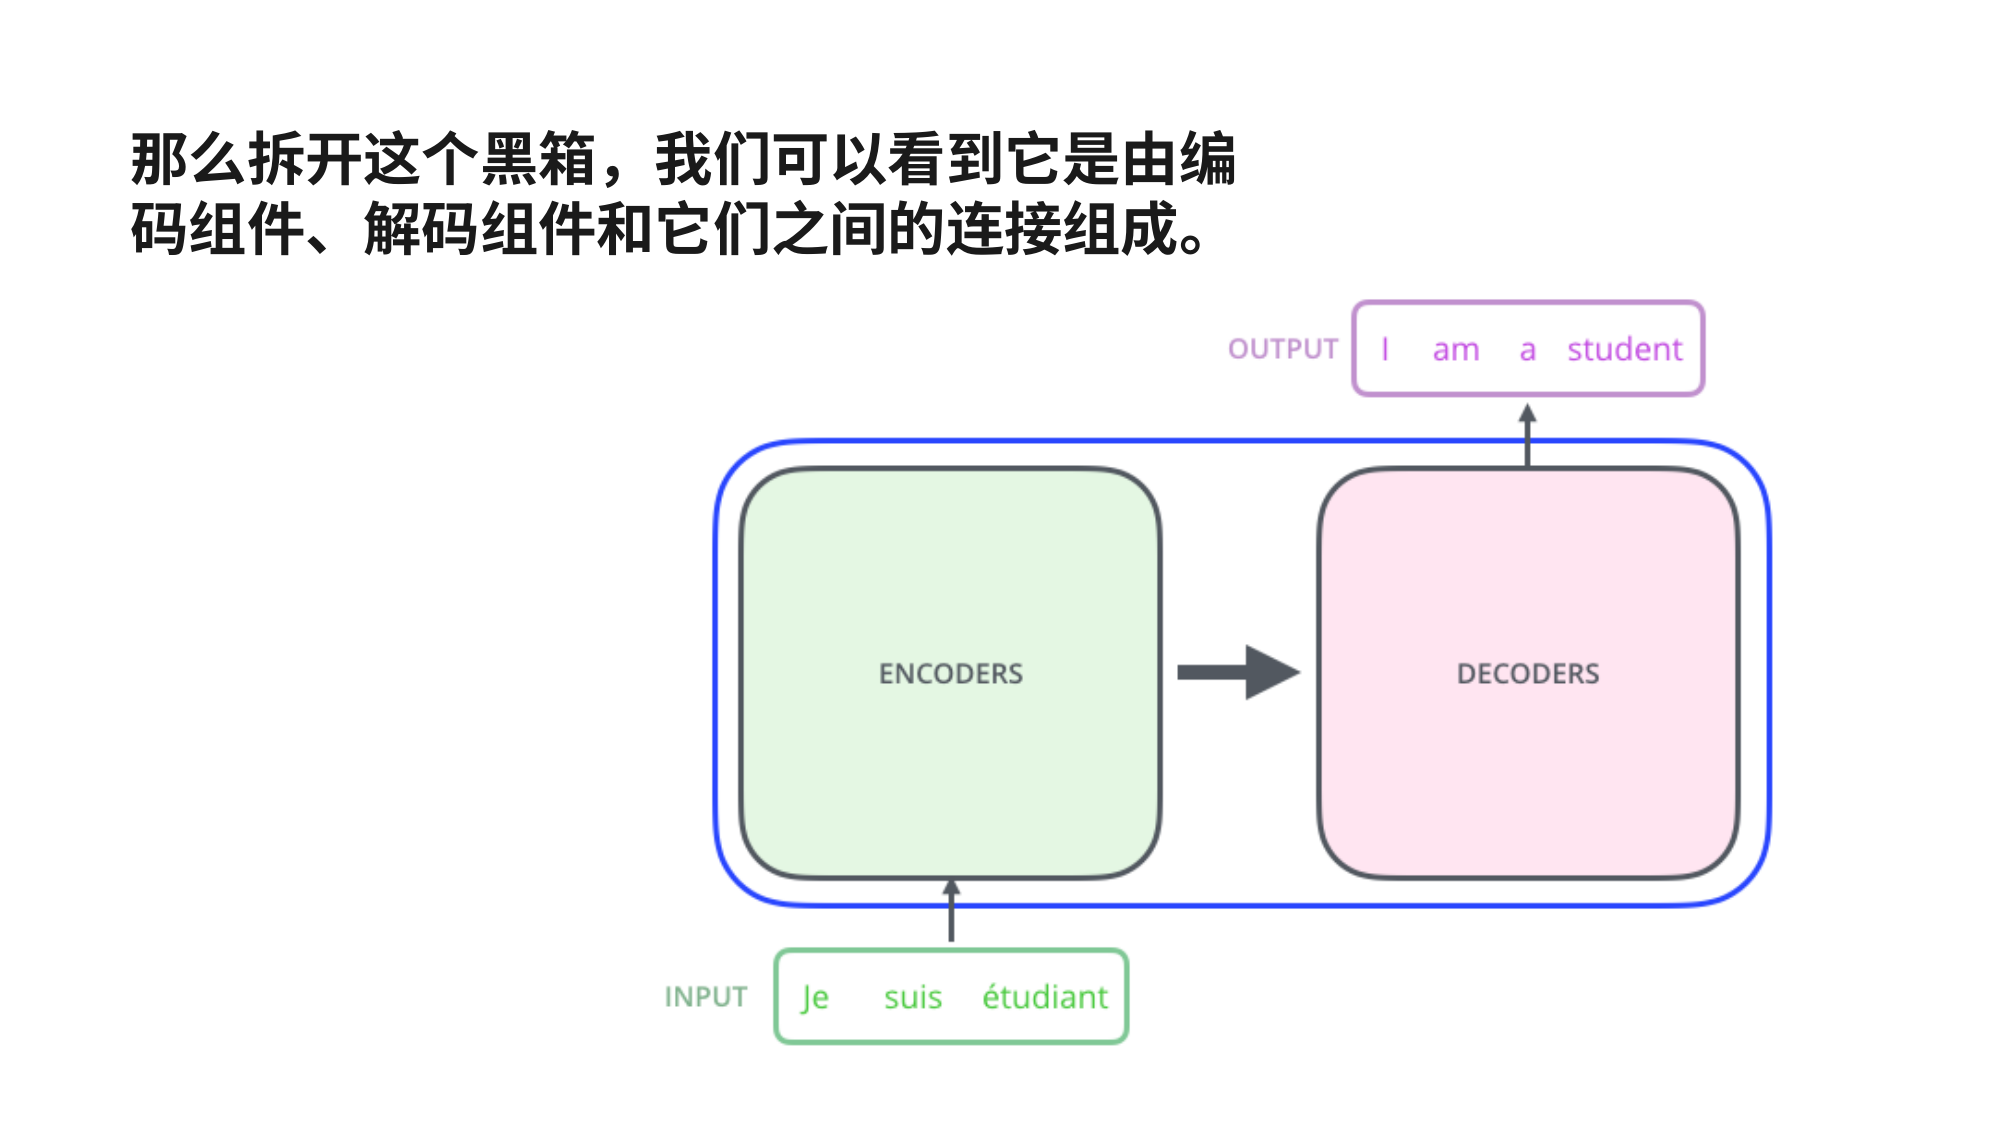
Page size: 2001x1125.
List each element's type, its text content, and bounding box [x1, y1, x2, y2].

picture [541, 250, 1937, 1125]
text_box 那么拆开这个黑箱，我们可以看到它是由编码组件、解码组件和它们之间的连接组成。 [115, 114, 1300, 270]
